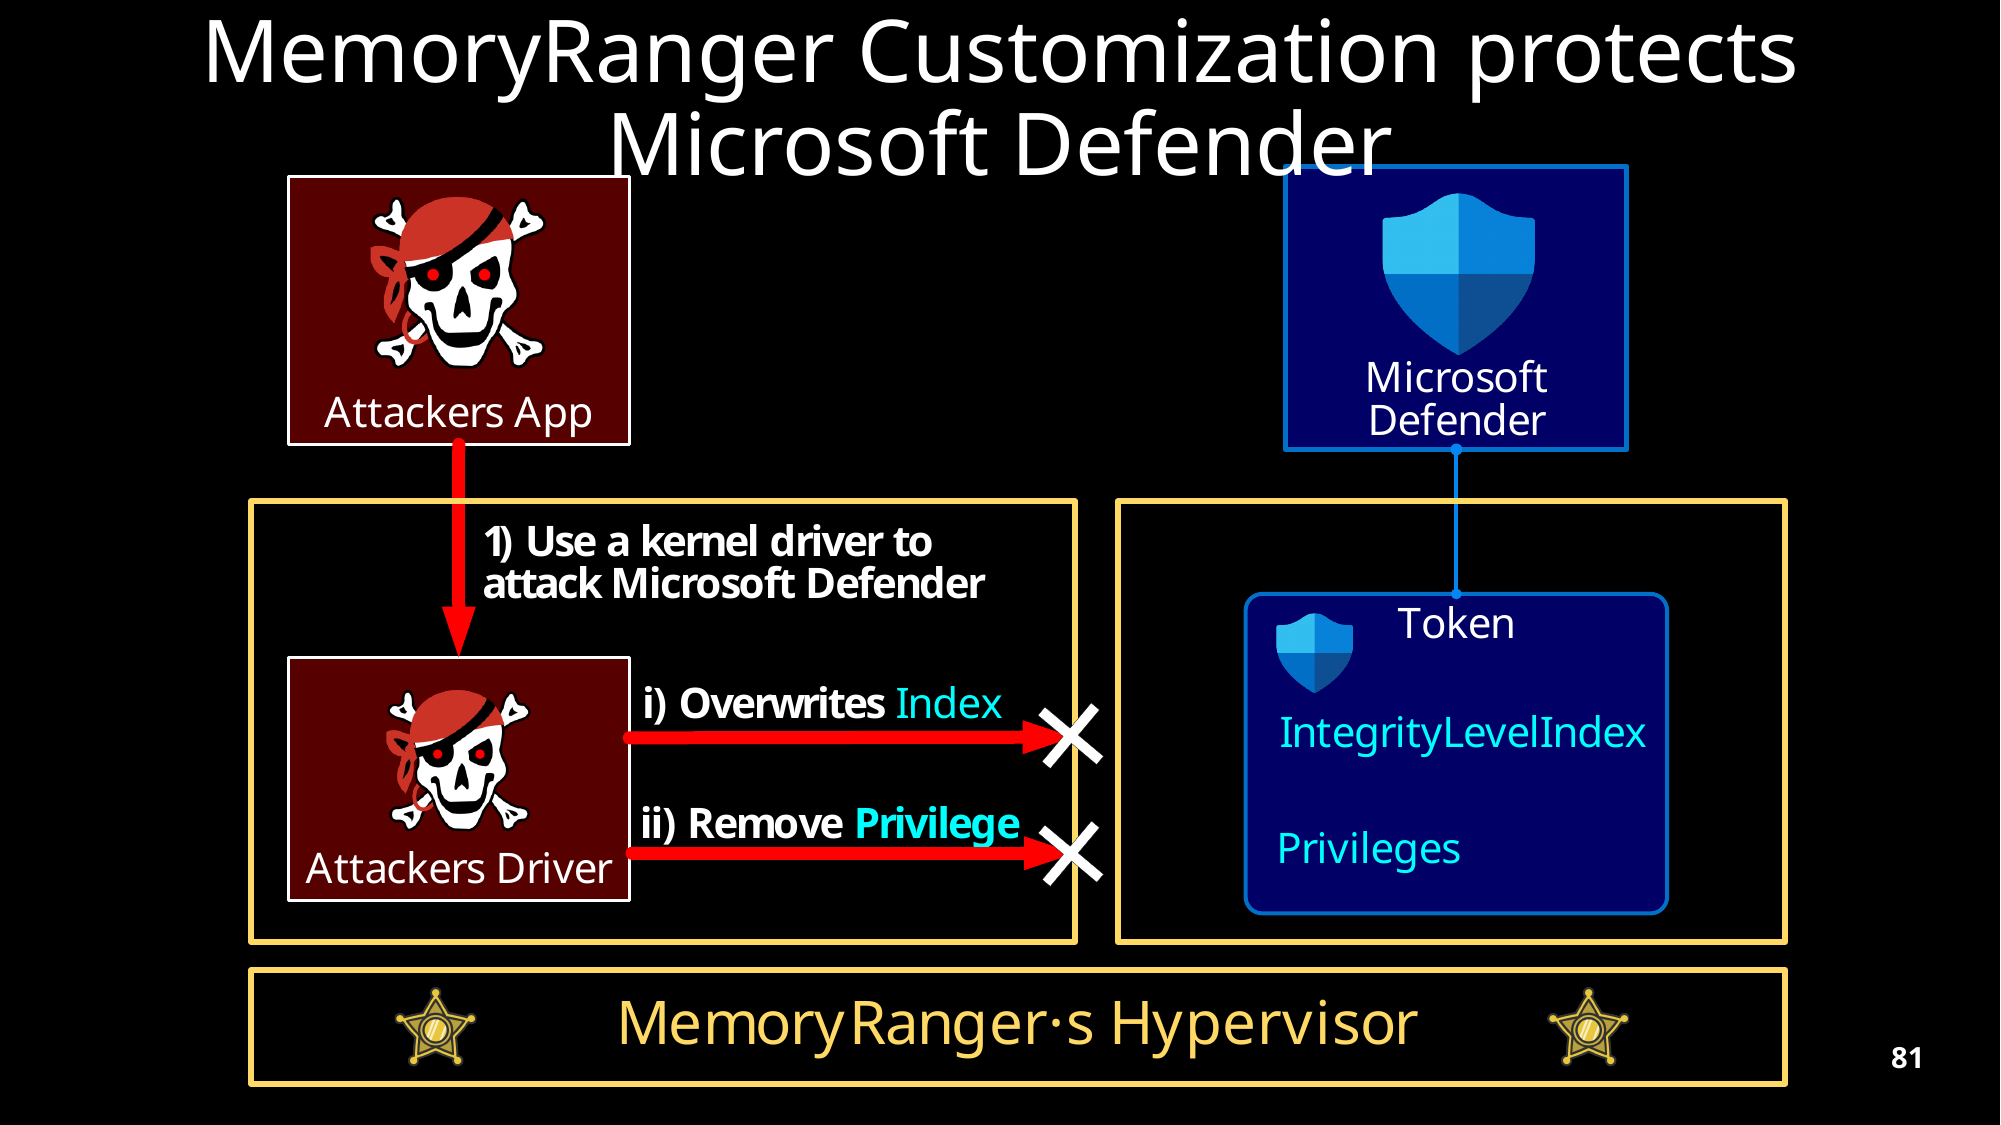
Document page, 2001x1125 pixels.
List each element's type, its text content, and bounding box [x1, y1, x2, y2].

slide_number 81 [1858, 1028, 1961, 1089]
title MemoryRanger Customization protects Microsoft Defender [0, 0, 2000, 203]
picture [150, 48, 1855, 1125]
